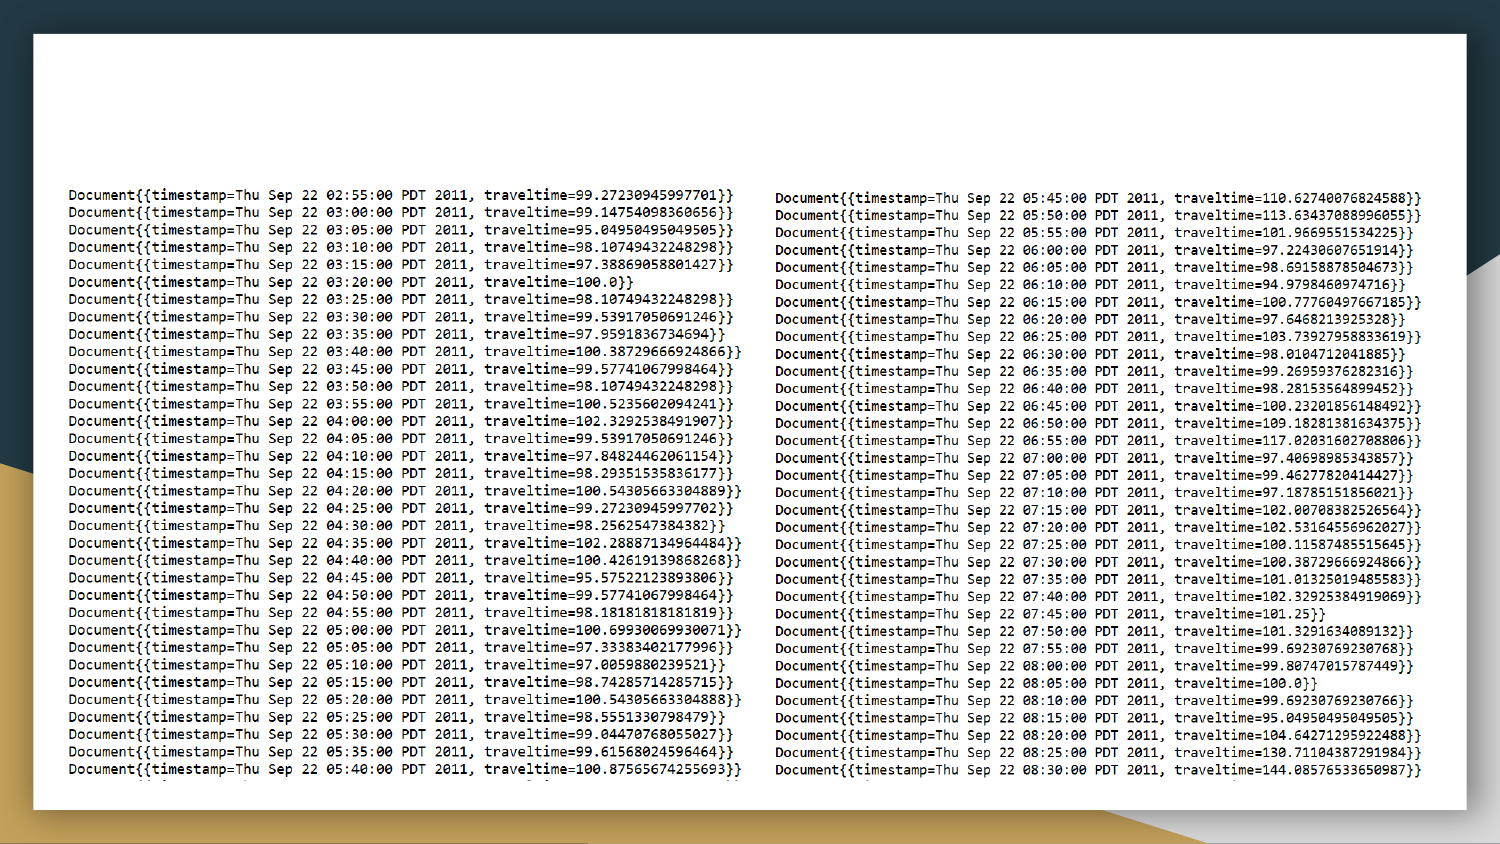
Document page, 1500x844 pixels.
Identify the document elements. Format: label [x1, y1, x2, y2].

picture [773, 187, 1433, 781]
picture [65, 187, 751, 781]
